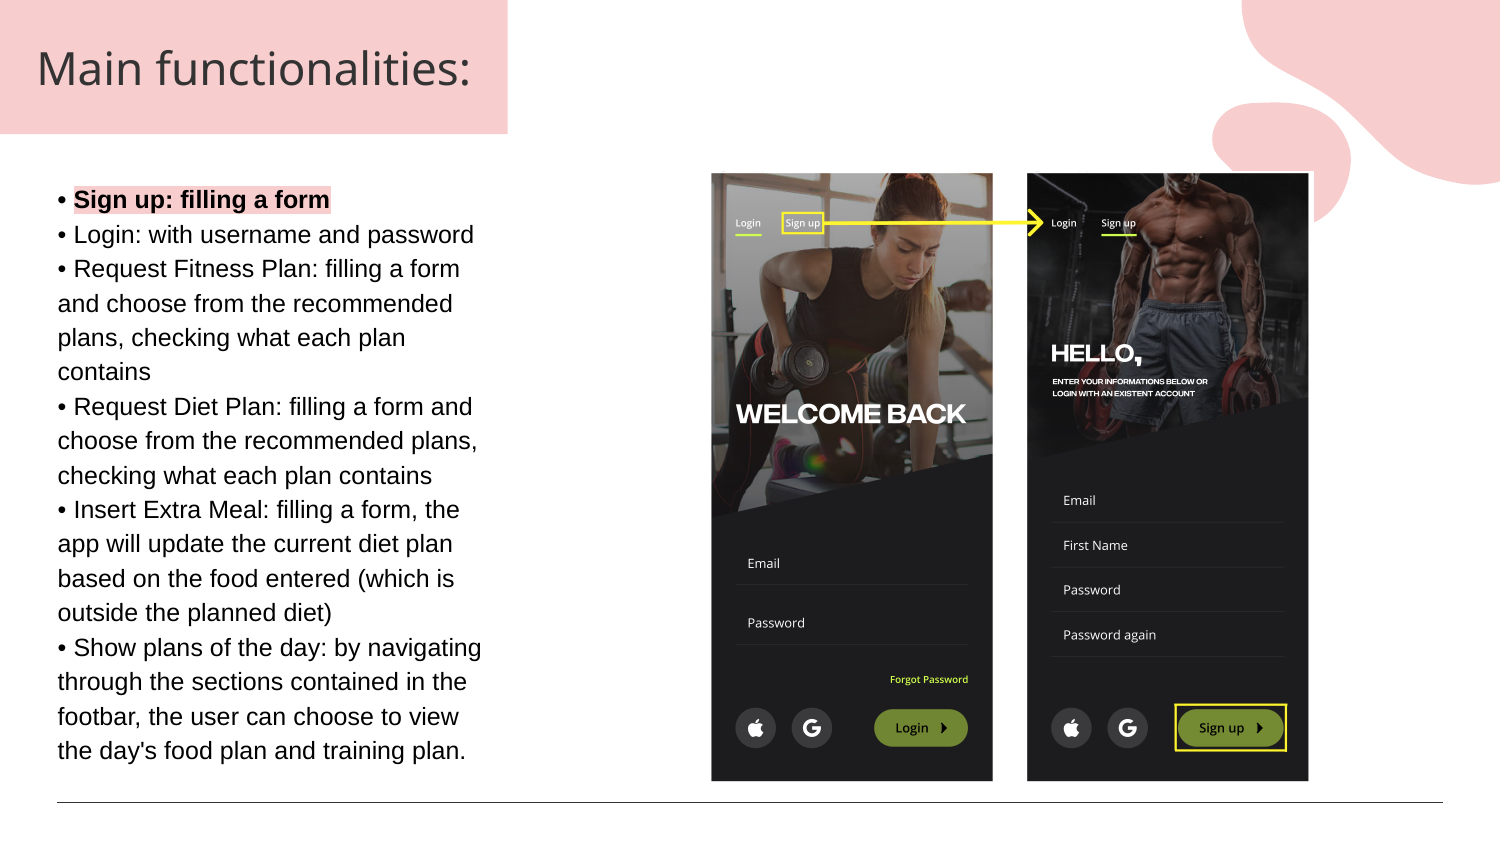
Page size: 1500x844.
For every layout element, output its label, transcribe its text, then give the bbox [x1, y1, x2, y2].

subtitle • Sign up: filling a form • Login: with username and password • Request Fitness Plan: filling a form and choose from the recommended plans, checking what each plan contains • Request Diet Plan: filling a form and choose from the recommended plans, checking what each plan contains • Insert Extra Meal: filling a form, the app will update the current diet plan based on the food entered (which is outside the planned diet) • Show plans of the day: by navigating through the sections contained in the footbar, the user can choose to view the day's food plan and training plan. [42, 134, 508, 727]
title Main functionalities: [0, 0, 508, 135]
picture [709, 170, 1314, 786]
